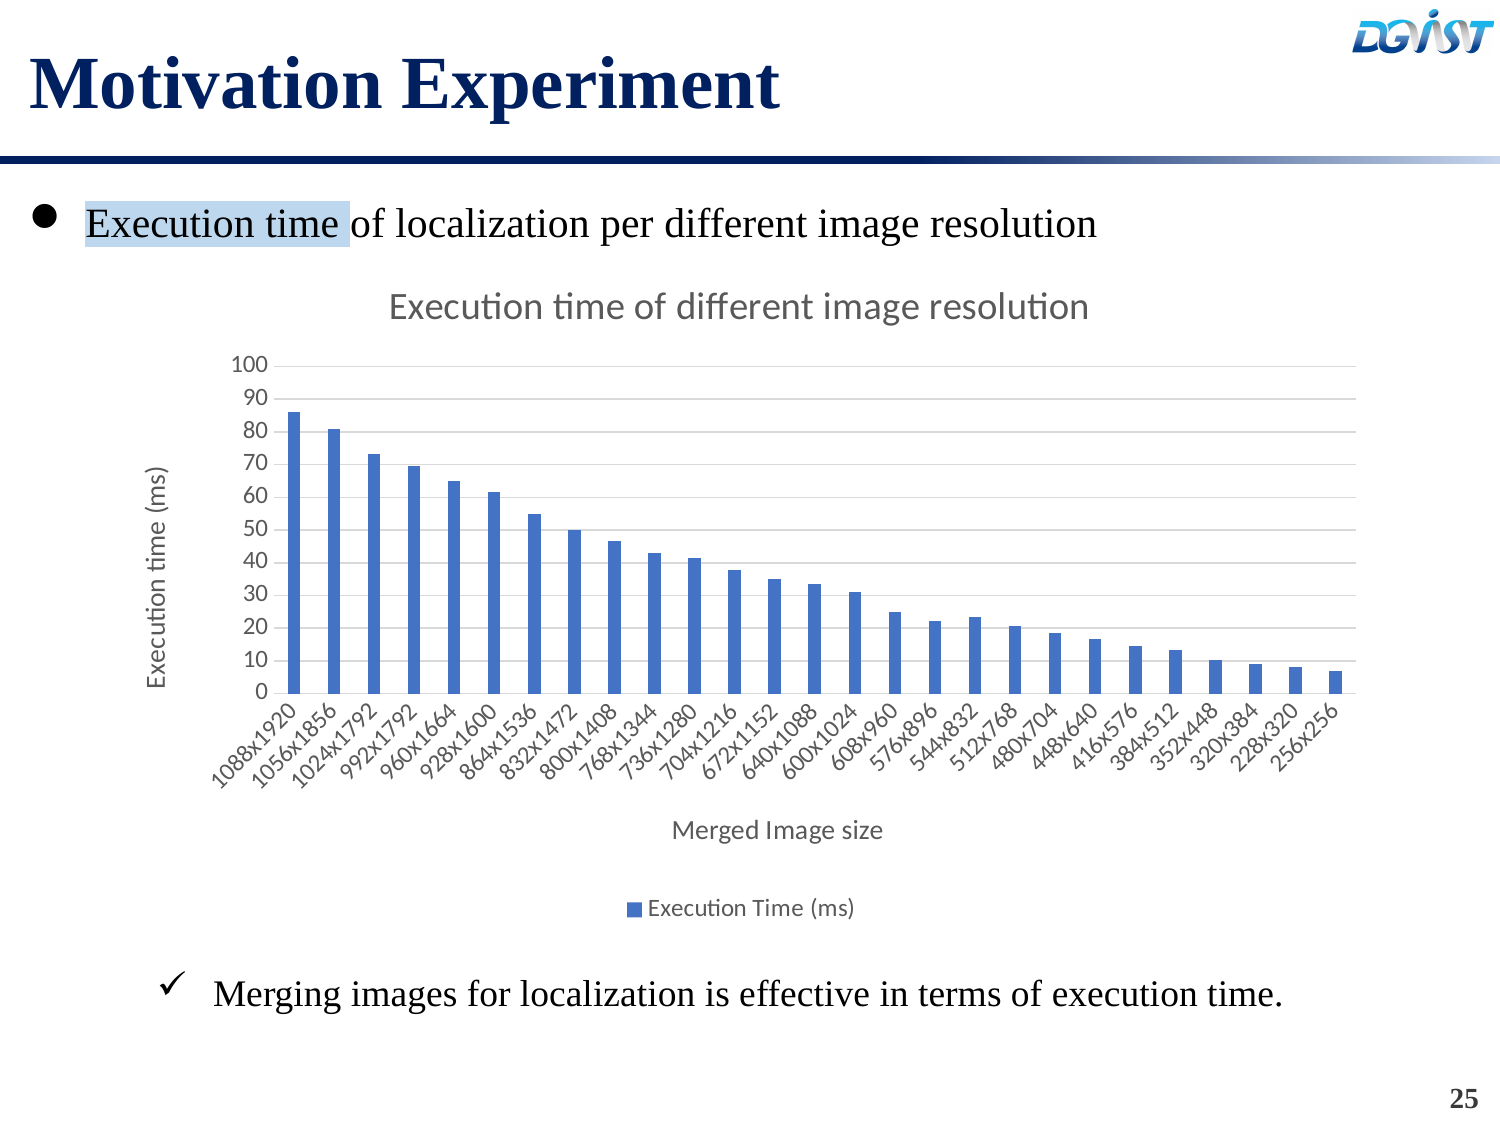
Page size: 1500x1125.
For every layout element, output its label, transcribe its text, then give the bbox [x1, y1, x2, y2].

text_box [0, 155, 1500, 165]
text_box Execution time of localization per different image resolution [14, 163, 1475, 254]
text_box Motivation Experiment [14, 19, 1440, 139]
text_box Merging images for localization is effective in terms of execution time. [142, 939, 1309, 1022]
picture [1352, 7, 1494, 55]
chart [107, 256, 1382, 929]
text_box 25 [1430, 1072, 1494, 1118]
